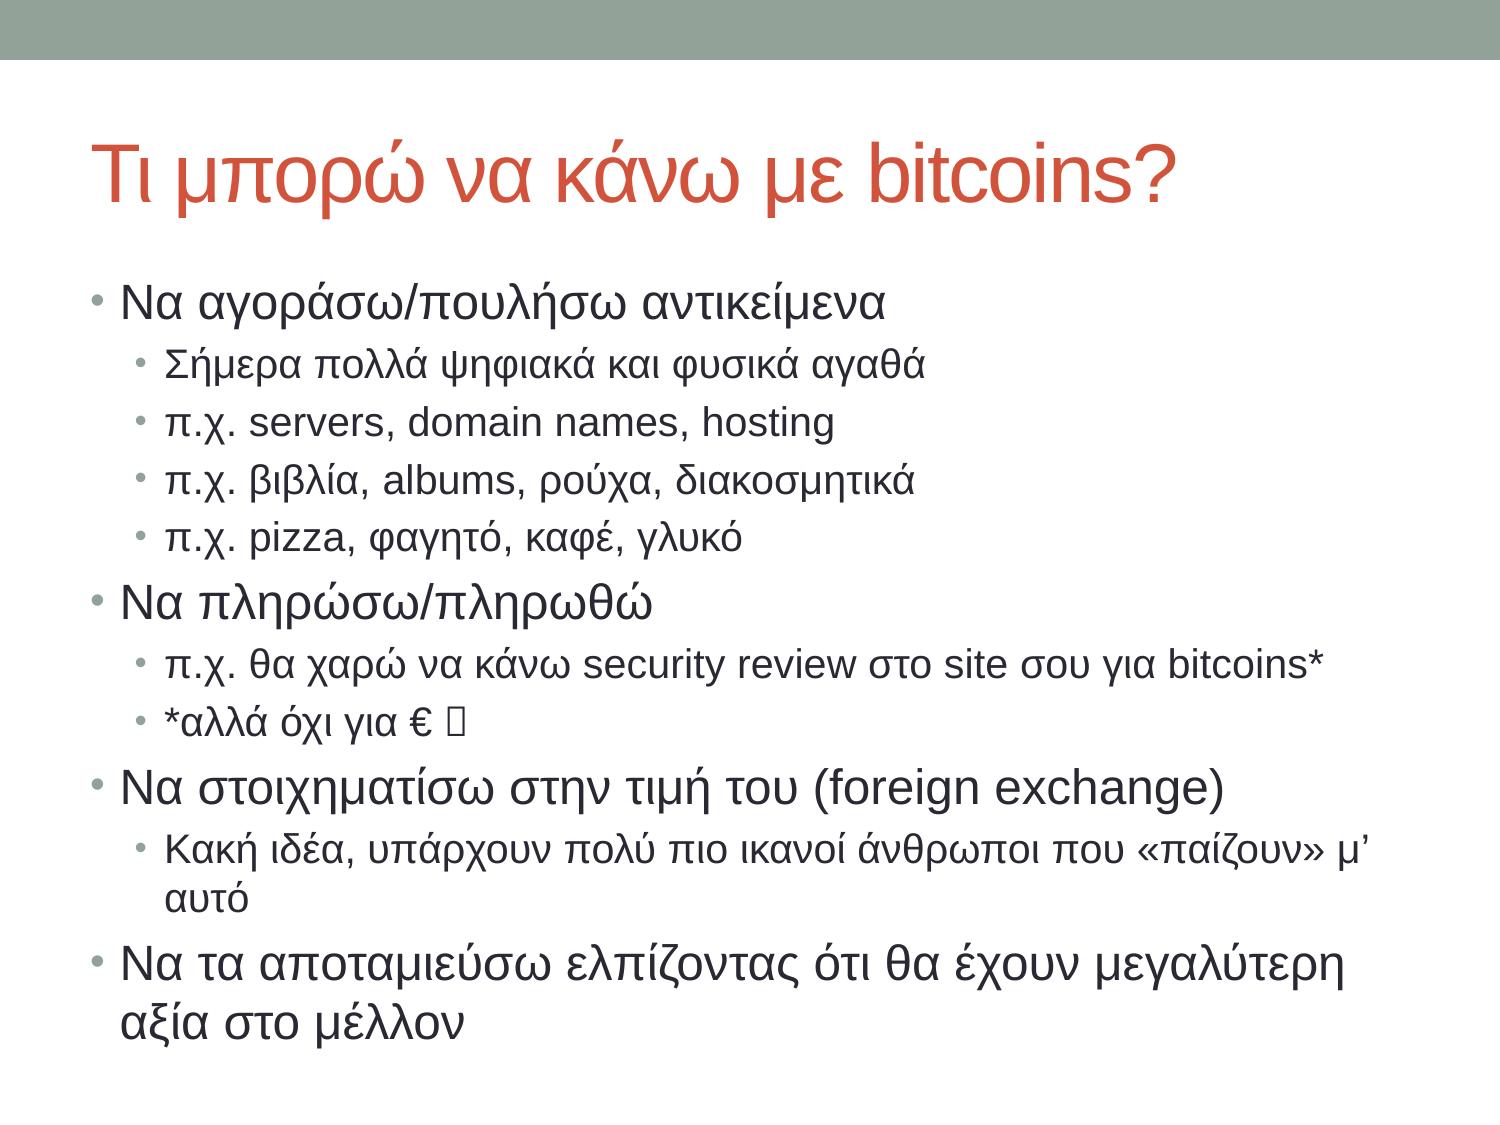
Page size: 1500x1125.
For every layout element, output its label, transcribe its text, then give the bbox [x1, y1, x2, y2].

title Τι μπορώ να κάνω με bitcoins? [75, 87, 1425, 250]
list Να αγοράσω/πουλήσω αντικείμενα Σήμερα πολλά ψηφιακά και φυσικά αγαθά π.χ. servers, domain names, hosting π.χ. βιβλία, albums, ρούχα, διακοσμητικά π.χ. pizza, φαγητό, καφέ, γλυκό Να πληρώσω/πληρωθώ π.χ. θα χαρώ να κάνω security review στο site σου για bitcoins* *αλλά όχι για €  Να στοιχηματίσω στην τιμή του (foreign exchange) Κακή ιδέα, υπάρχουν πολύ πιο ικανοί άνθρωποι που «παίζουν» μ’ αυτό Να τα αποταμιεύσω ελπίζοντας ότι θα έχουν μεγαλύτερη αξία στο μέλλον [75, 262, 1425, 1063]
